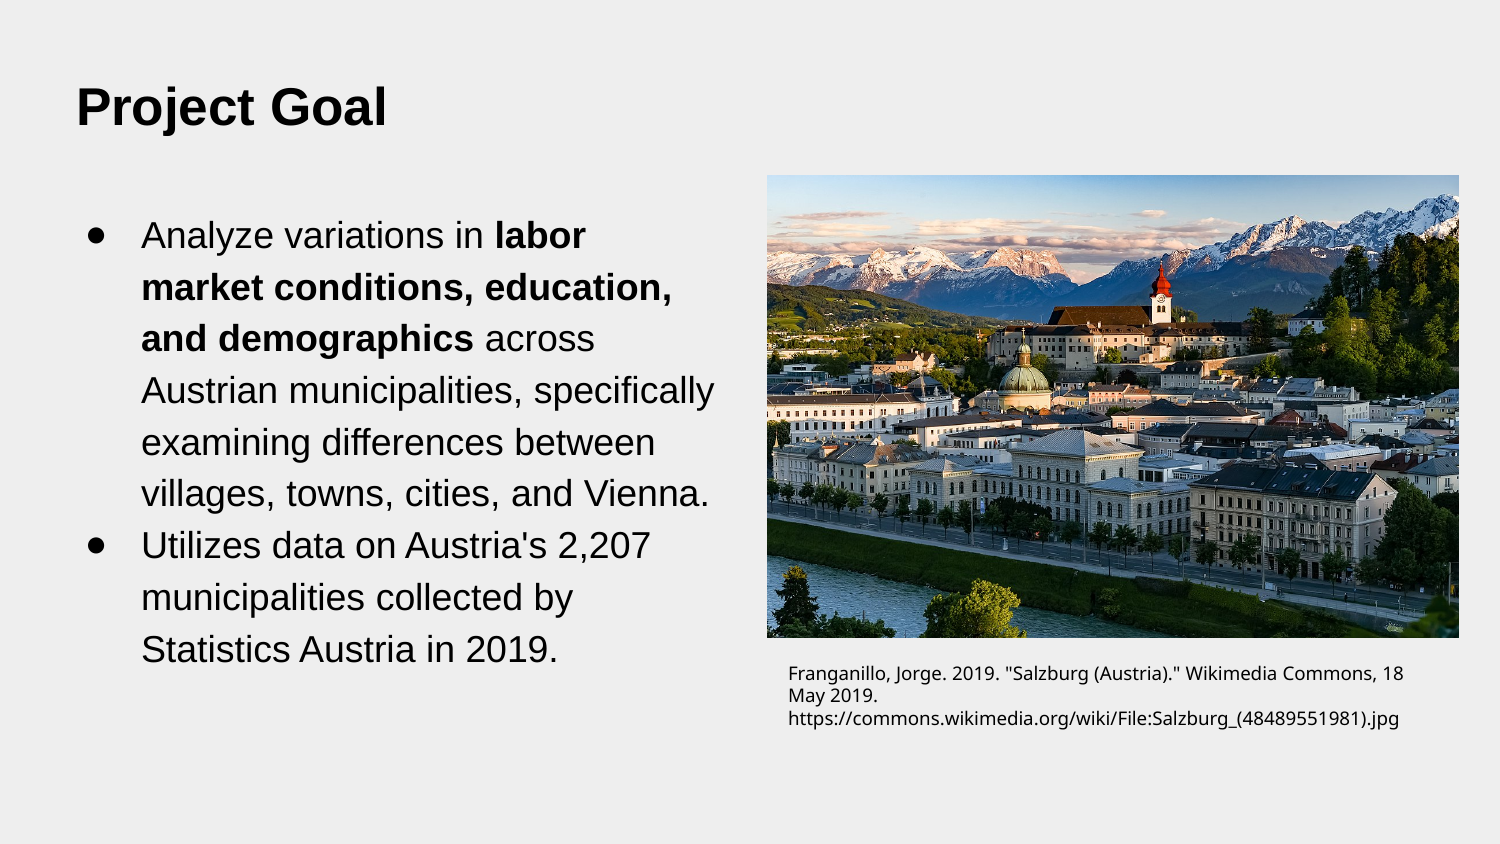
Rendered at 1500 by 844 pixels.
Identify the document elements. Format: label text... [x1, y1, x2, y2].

text_box Franganillo, Jorge. 2019. "Salzburg (Austria)." Wikimedia Commons, 18 May 2019. https://commons.wikimedia.org/wiki/File:Salzburg_(48489551981).jpg [773, 646, 1453, 744]
list Analyze variations in labor market conditions, education, and demographics across Austrian municipalities, specifically examining differences between villages, towns, cities, and Vienna. Utilizes data on Austria's 2,207 municipalities collected by Statistics Austria in 2019. [51, 189, 731, 750]
title Project Goal [61, 57, 1459, 151]
picture [766, 175, 1460, 638]
